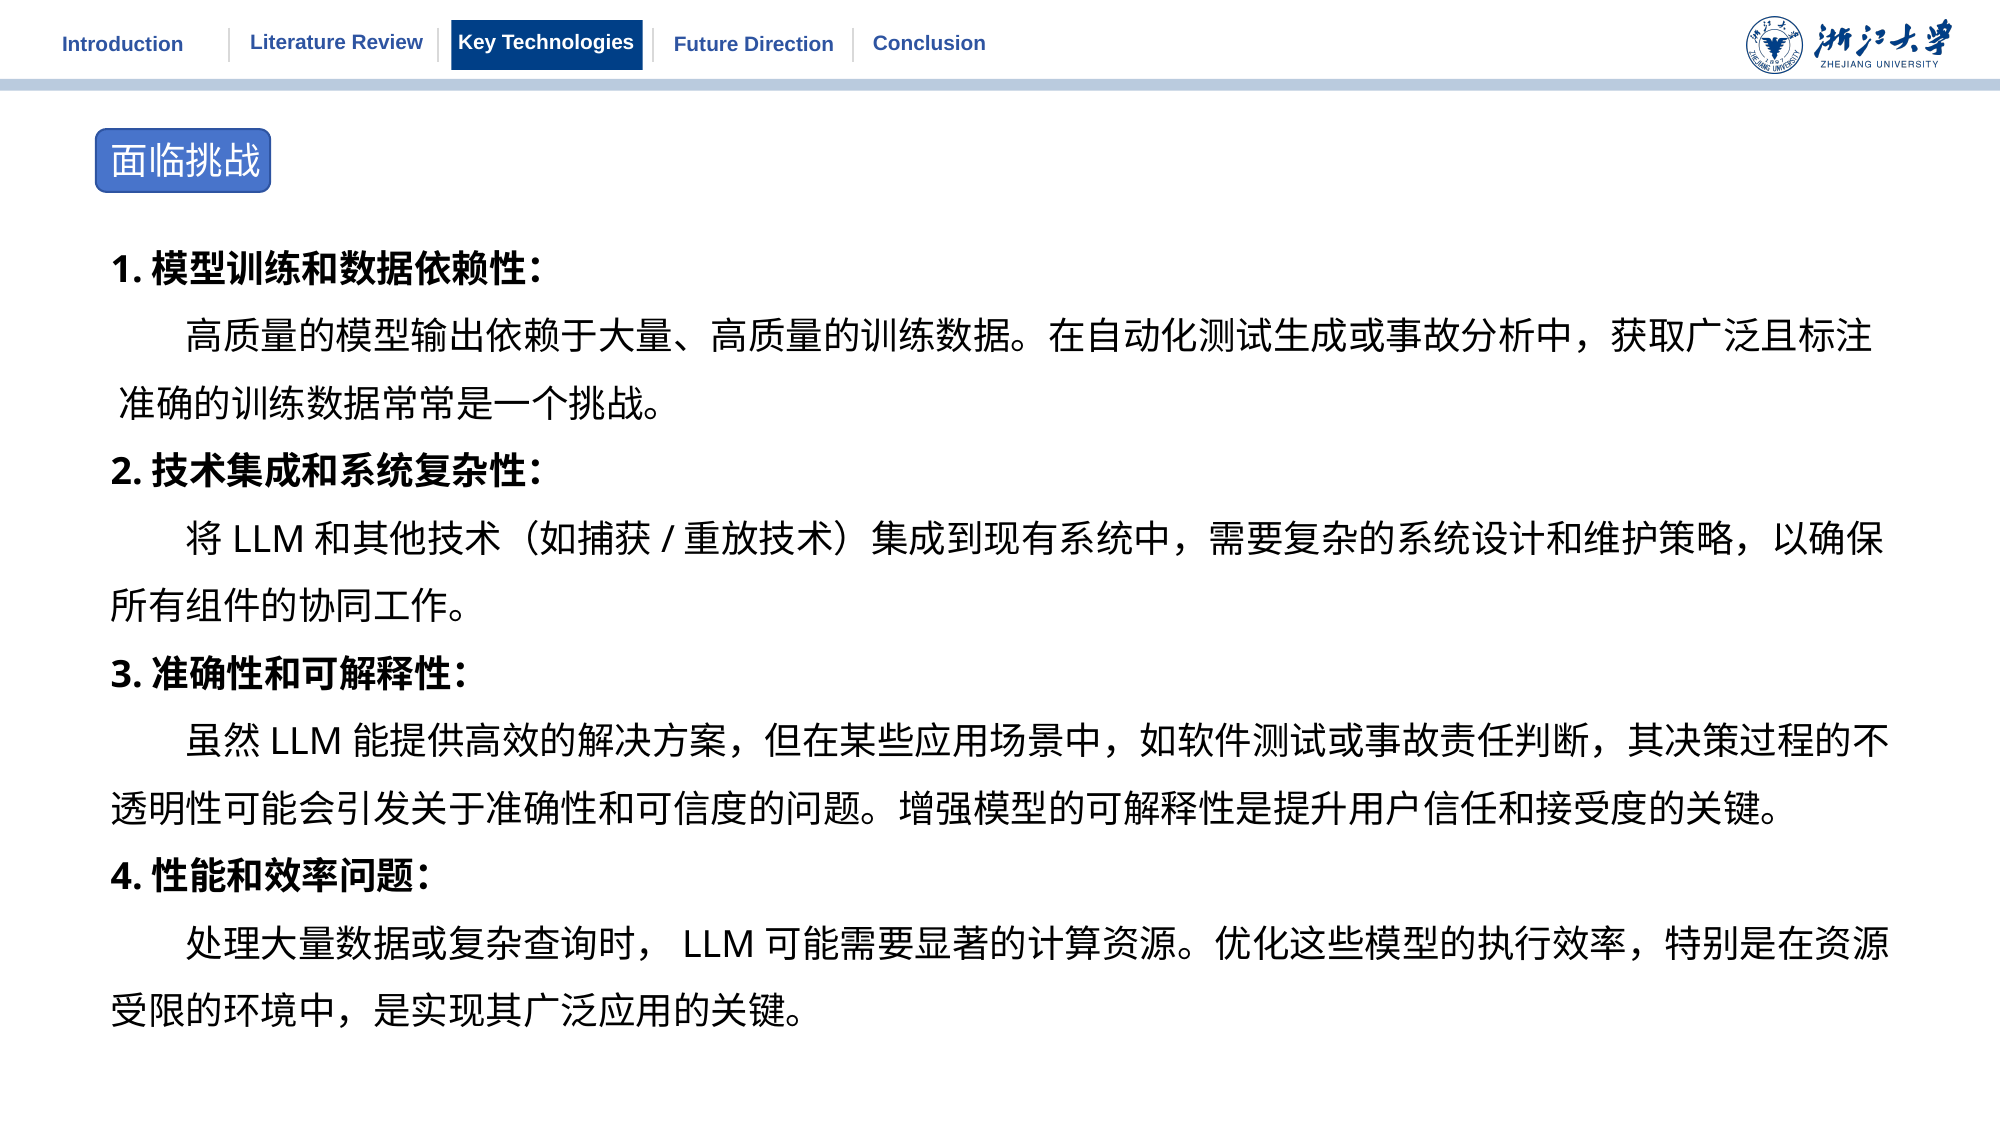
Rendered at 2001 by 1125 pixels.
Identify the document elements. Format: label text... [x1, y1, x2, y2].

text_box Conclusion [858, 22, 1013, 77]
text_box Future Direction [633, 22, 875, 78]
text_box [0, 78, 2000, 92]
picture [1745, 15, 1952, 74]
text_box [97, 189, 269, 193]
text_box 1.模型训练和数据依赖性： 高质量的模型输出依赖于大量、高质量的训练数据。在自动化测试生成或事故分析中，获取广泛且标注 准确的训练数据常常是一个挑战。 2.技术集成和系统复杂性： 将LLM和其他技术（如捕获/重放技术）集成到现有系统中，需要复杂的系统设计和维护策略，以确保所有组件的协同工作。 3.准确性和可解释性： 虽然LLM能提供高效的解决方案，但在某些应用场景中，如软件测试或事故责任判断，其决策过程的不透明性可能会引发关于准确性和可信度的问题。增强模型的可解释性是提升用户信任和接受度的关键。 4.性能和效率问题： 处理大量数据或复杂查询时，LLM可能需要显著的计算资源。优化这些模型的执行效率，特别是在资源受限的环境中，是实现其广泛应用的关键。 [95, 214, 1922, 1040]
text_box 面临挑战 [95, 129, 284, 189]
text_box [22, 19, 686, 71]
